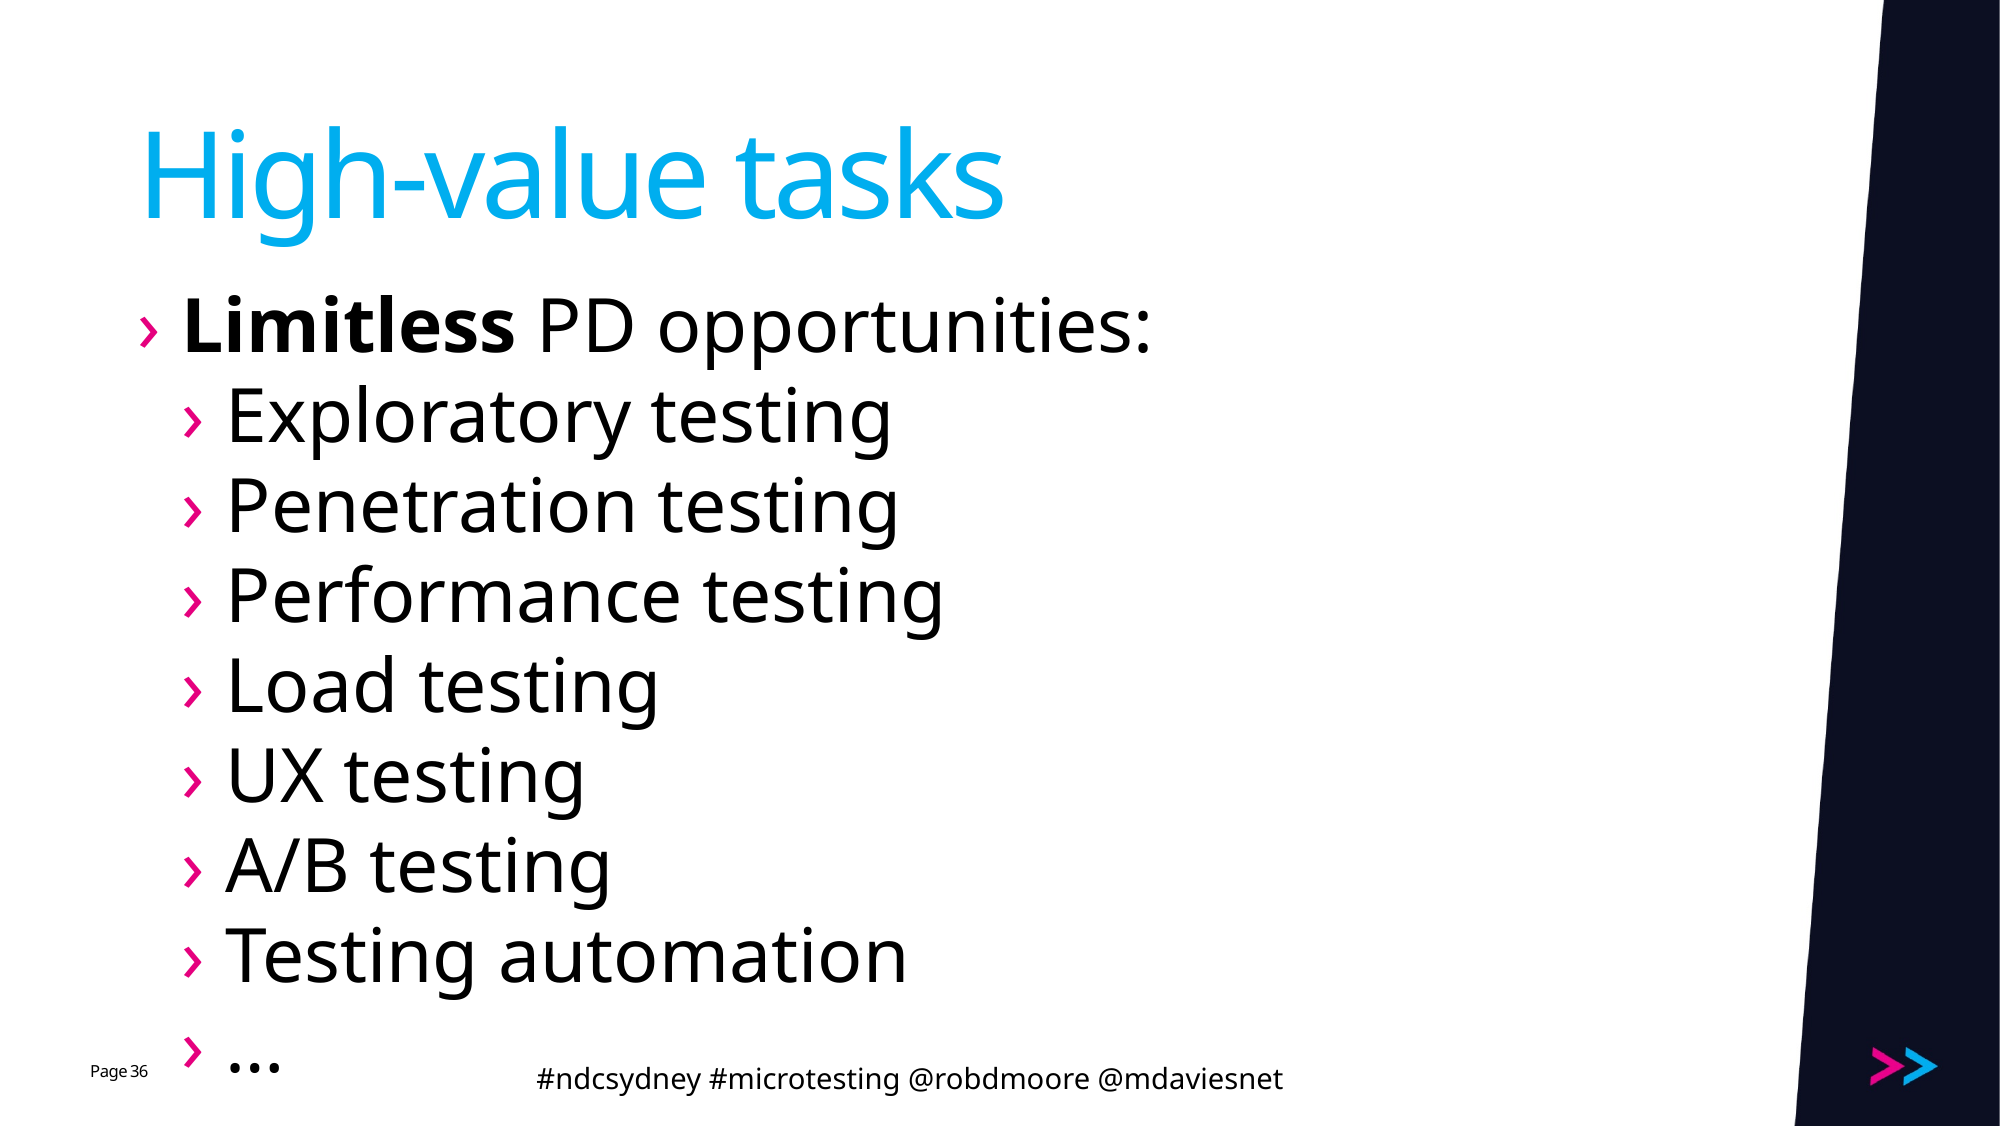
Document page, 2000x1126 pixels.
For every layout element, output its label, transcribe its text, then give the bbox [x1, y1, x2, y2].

picture [0, 0, 2000, 1126]
title High-value tasks [137, 54, 1786, 243]
slide_number 36 [130, 1061, 166, 1113]
list Limitless PD opportunities: Exploratory testing Penetration testing Performance testing Load testing UX testing A/B testing Testing automation … [137, 277, 1786, 1021]
